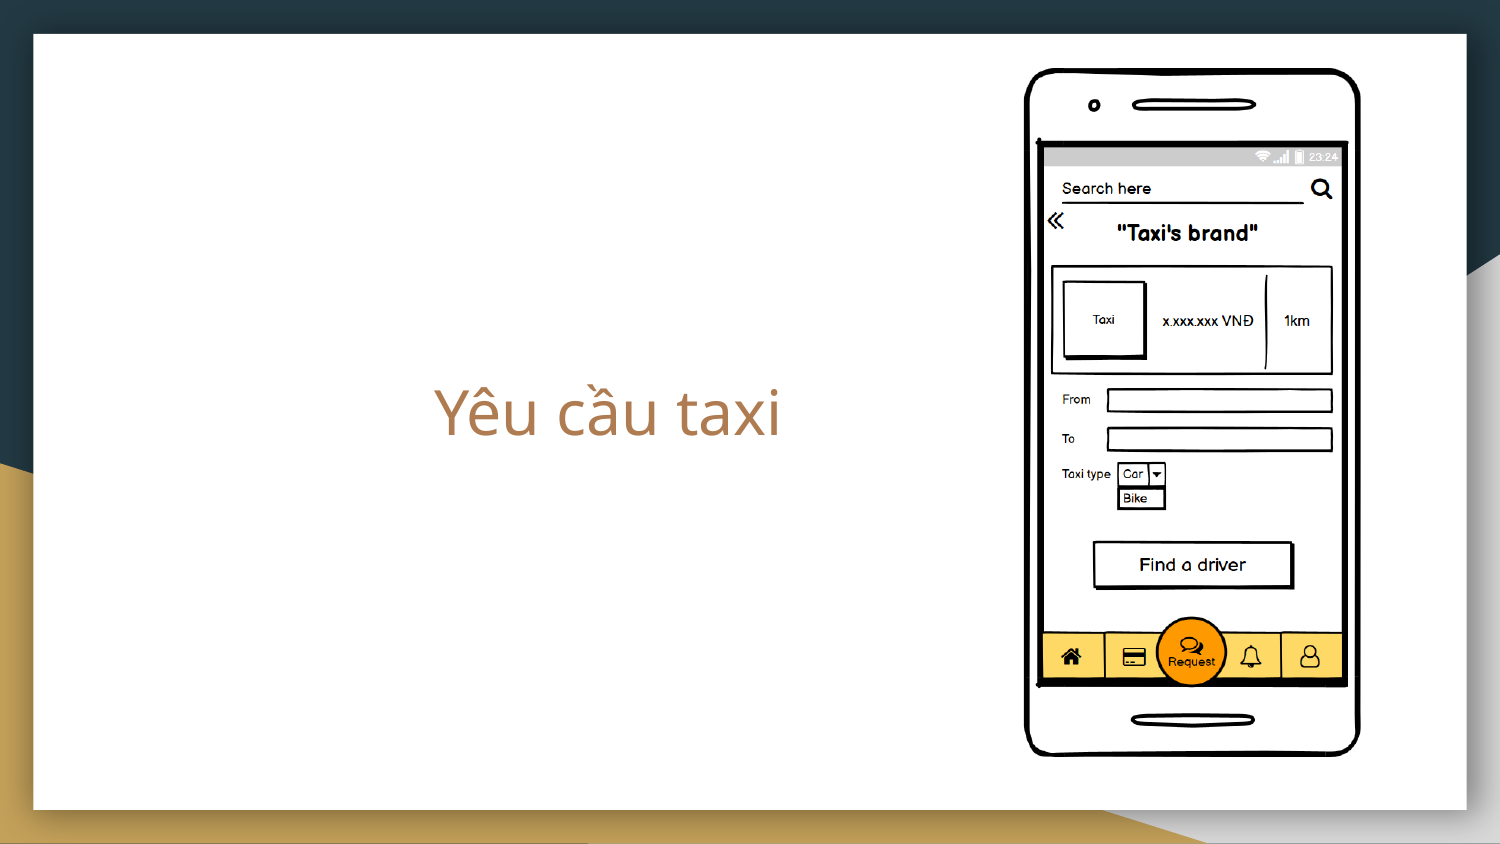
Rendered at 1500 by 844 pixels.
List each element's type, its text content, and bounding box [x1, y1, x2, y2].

picture [1019, 68, 1365, 760]
title Yêu cầu taxi [419, 357, 892, 515]
